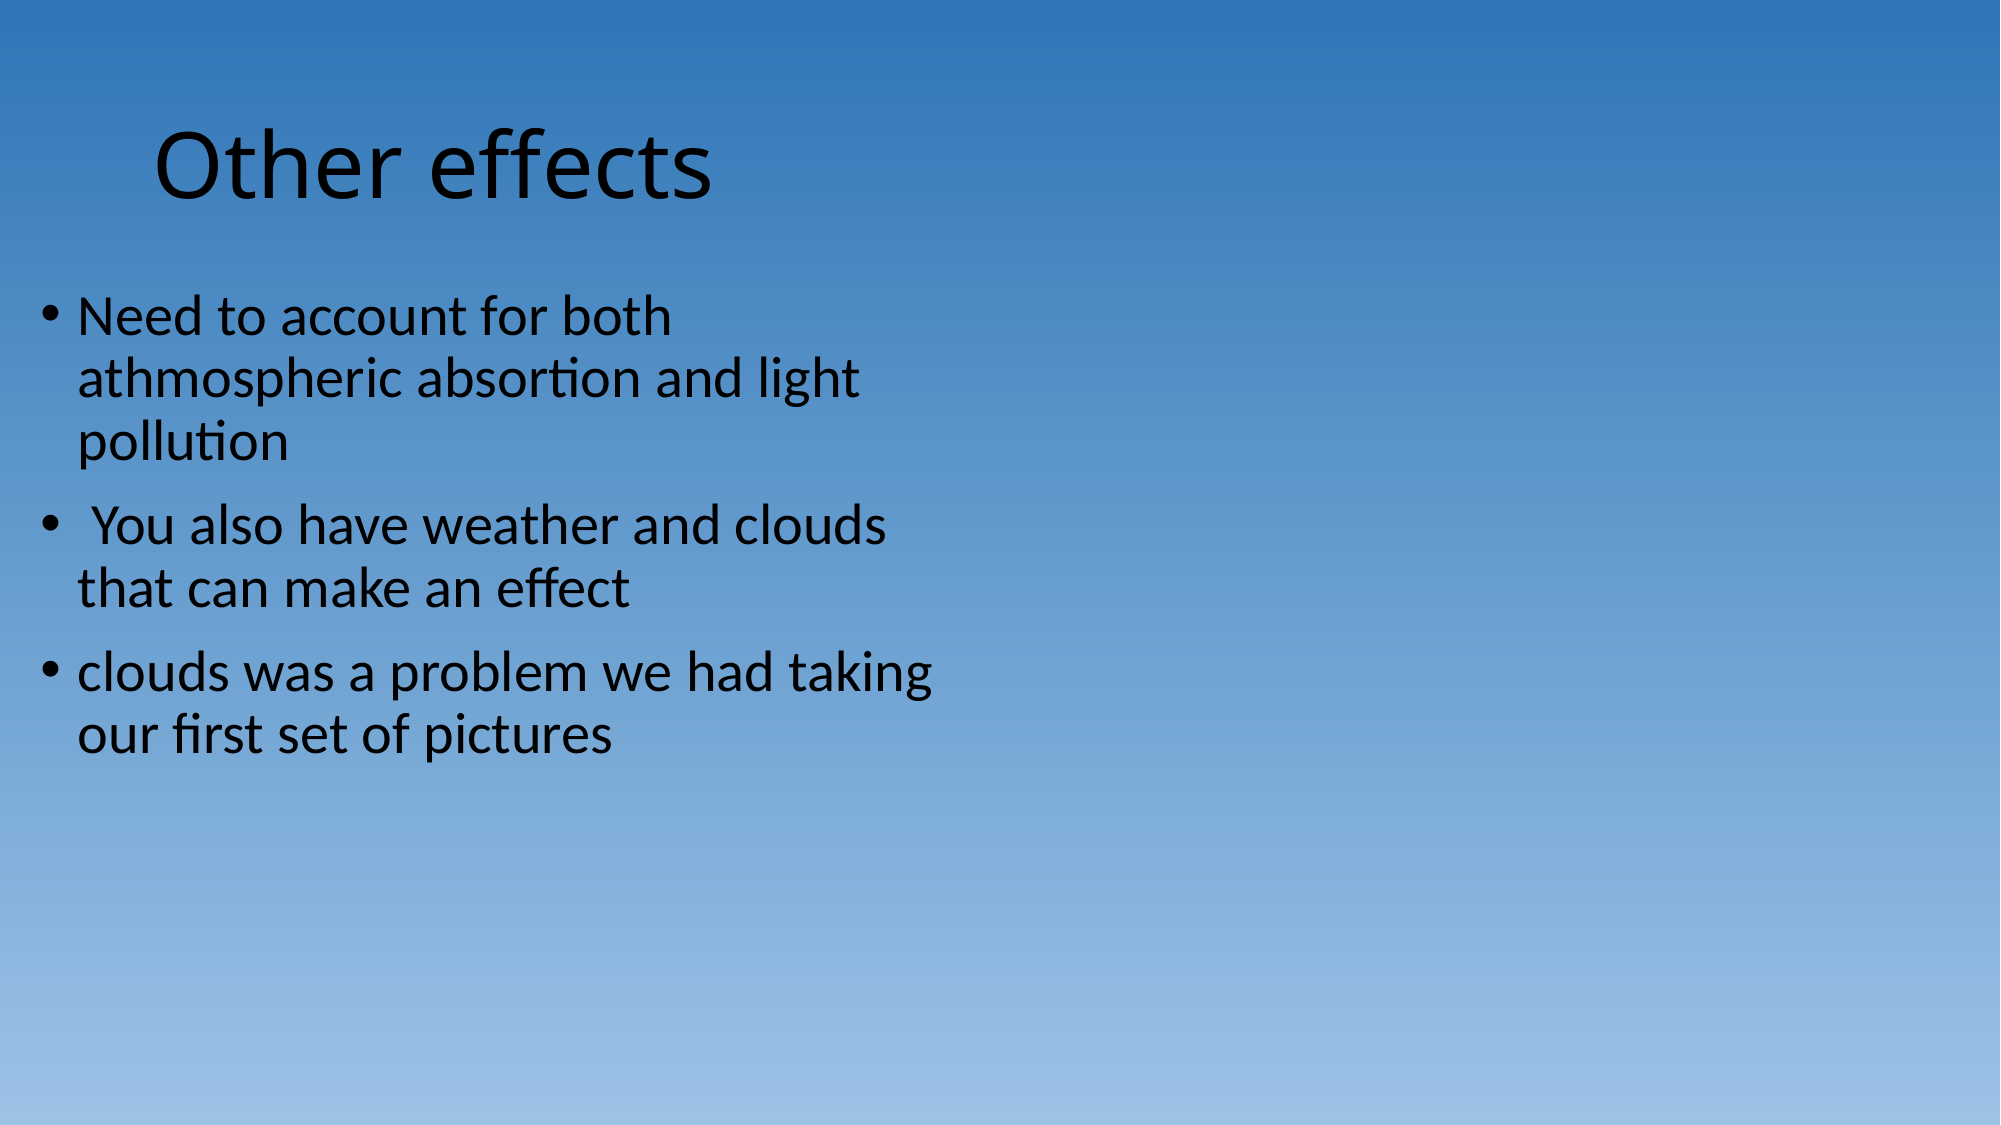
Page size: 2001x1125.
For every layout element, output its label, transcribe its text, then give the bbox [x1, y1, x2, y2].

list Need to account for both athmospheric absortion and light pollution You also have weather and clouds that can make an effect clouds was a problem we had taking our first set of pictures [25, 277, 950, 1099]
title Other effects [137, 59, 1863, 278]
